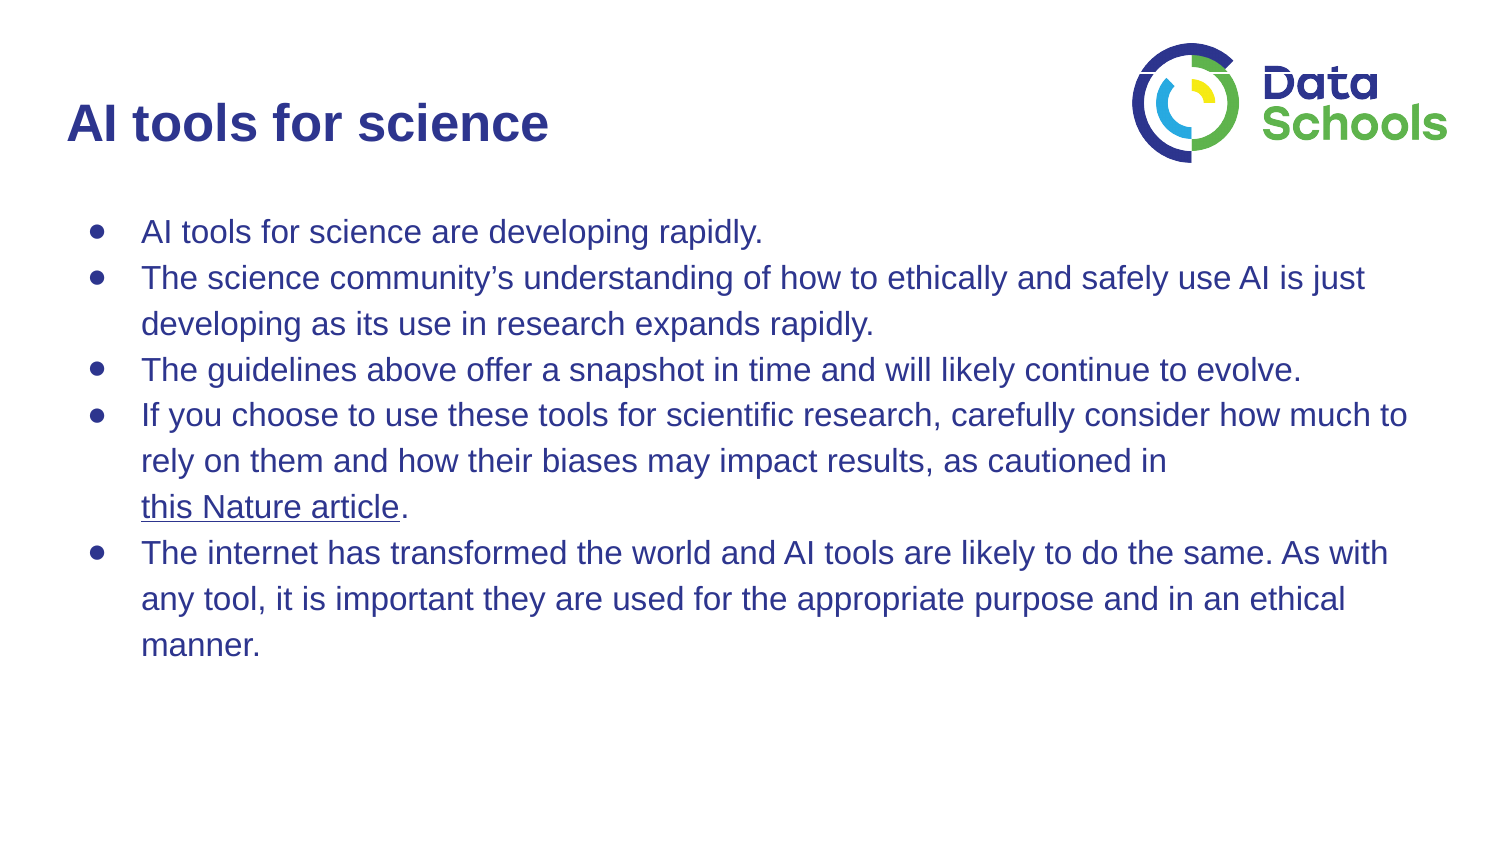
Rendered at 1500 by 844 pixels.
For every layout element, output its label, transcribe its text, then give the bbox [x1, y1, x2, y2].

list AI tools for science are developing rapidly. The science community’s understanding of how to ethically and safely use AI is just developing as its use in research expands rapidly. The guidelines above offer a snapshot in time and will likely continue to evolve. If you choose to use these tools for scientific research, carefully consider how much to rely on them and how their biases may impact results, as cautioned in this Nature article. The internet has transformed the world and AI tools are likely to do the same. As with any tool, it is important they are used for the appropriate purpose and in an ethical manner. [51, 189, 1449, 750]
title AI tools for science [51, 72, 1128, 167]
picture [1132, 43, 1447, 163]
